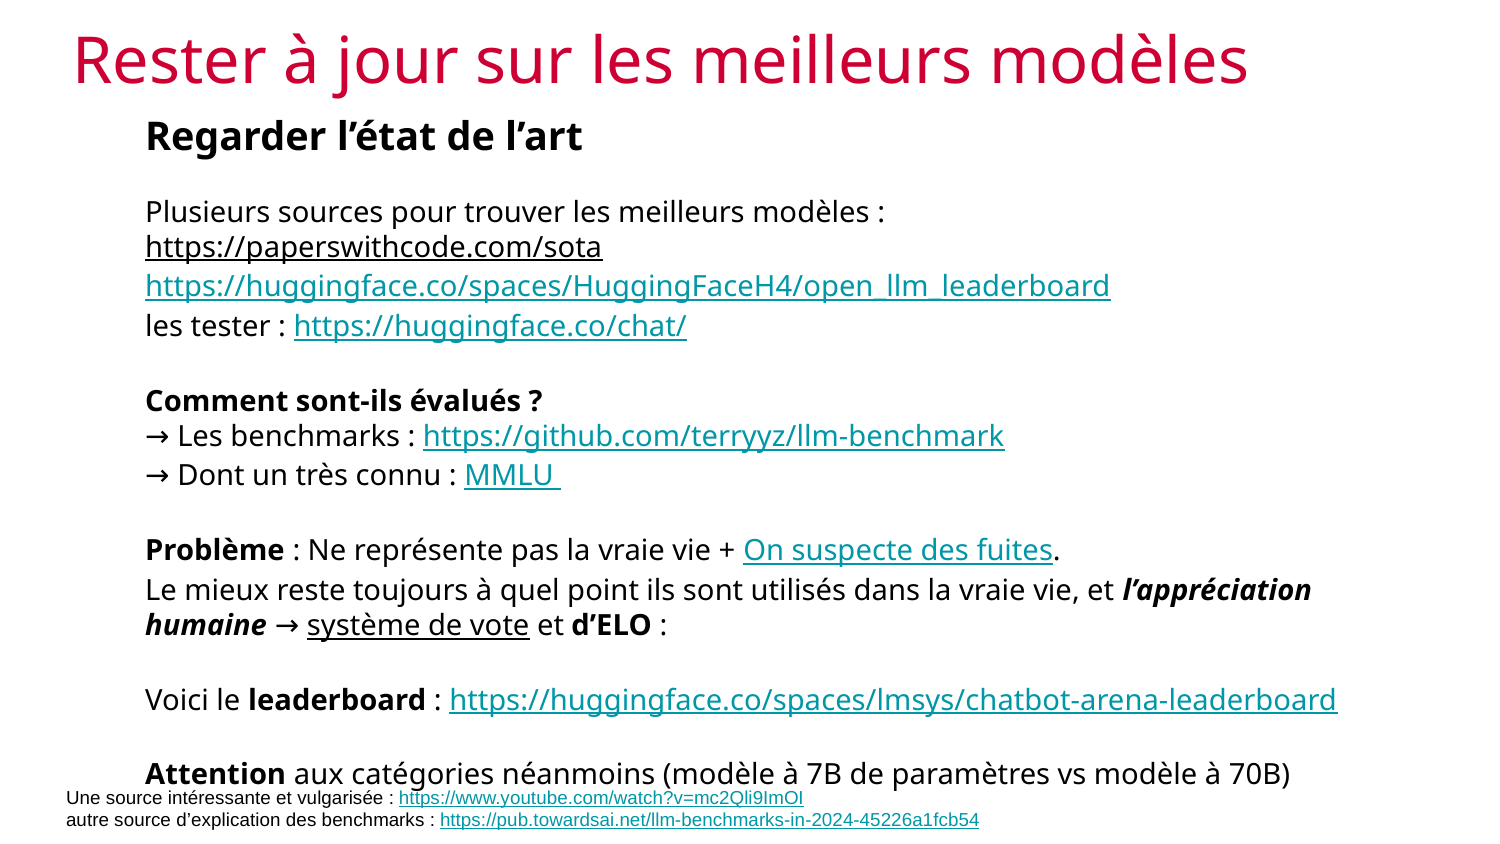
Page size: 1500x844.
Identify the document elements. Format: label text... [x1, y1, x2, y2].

title Rester à jour sur les meilleurs modèles [72, 18, 1428, 99]
text_box Une source intéressante et vulgarisée : https://www.youtube.com/watch?v=mc2Qli9ImOI autre source d’explication des benchmarks : https://pub.towardsai.net/llm-benchmarks-in-2024-45226a1fcb54 [50, 770, 1372, 844]
text_box Regarder l’état de l’art Plusieurs sources pour trouver les meilleurs modèles : https://paperswithcode.com/sota https://huggingface.co/spaces/HuggingFaceH4/open_llm_leaderboard les tester : https://huggingface.co/chat/ Comment sont-ils évalués ? → Les benchmarks : https://github.com/terryyz/llm-benchmark → Dont un très connu : MMLU Problème : Ne représente pas la vraie vie + On suspecte des fuites. Le mieux reste toujours à quel point ils sont utilisés dans la vraie vie, et l’appréciation humaine → système de vote et d’ELO : Voici le leaderboard : https://huggingface.co/spaces/lmsys/chatbot-arena-leaderboard Attention aux catégories néanmoins (modèle à 7B de paramètres vs modèle à 70B) [130, 95, 1361, 841]
